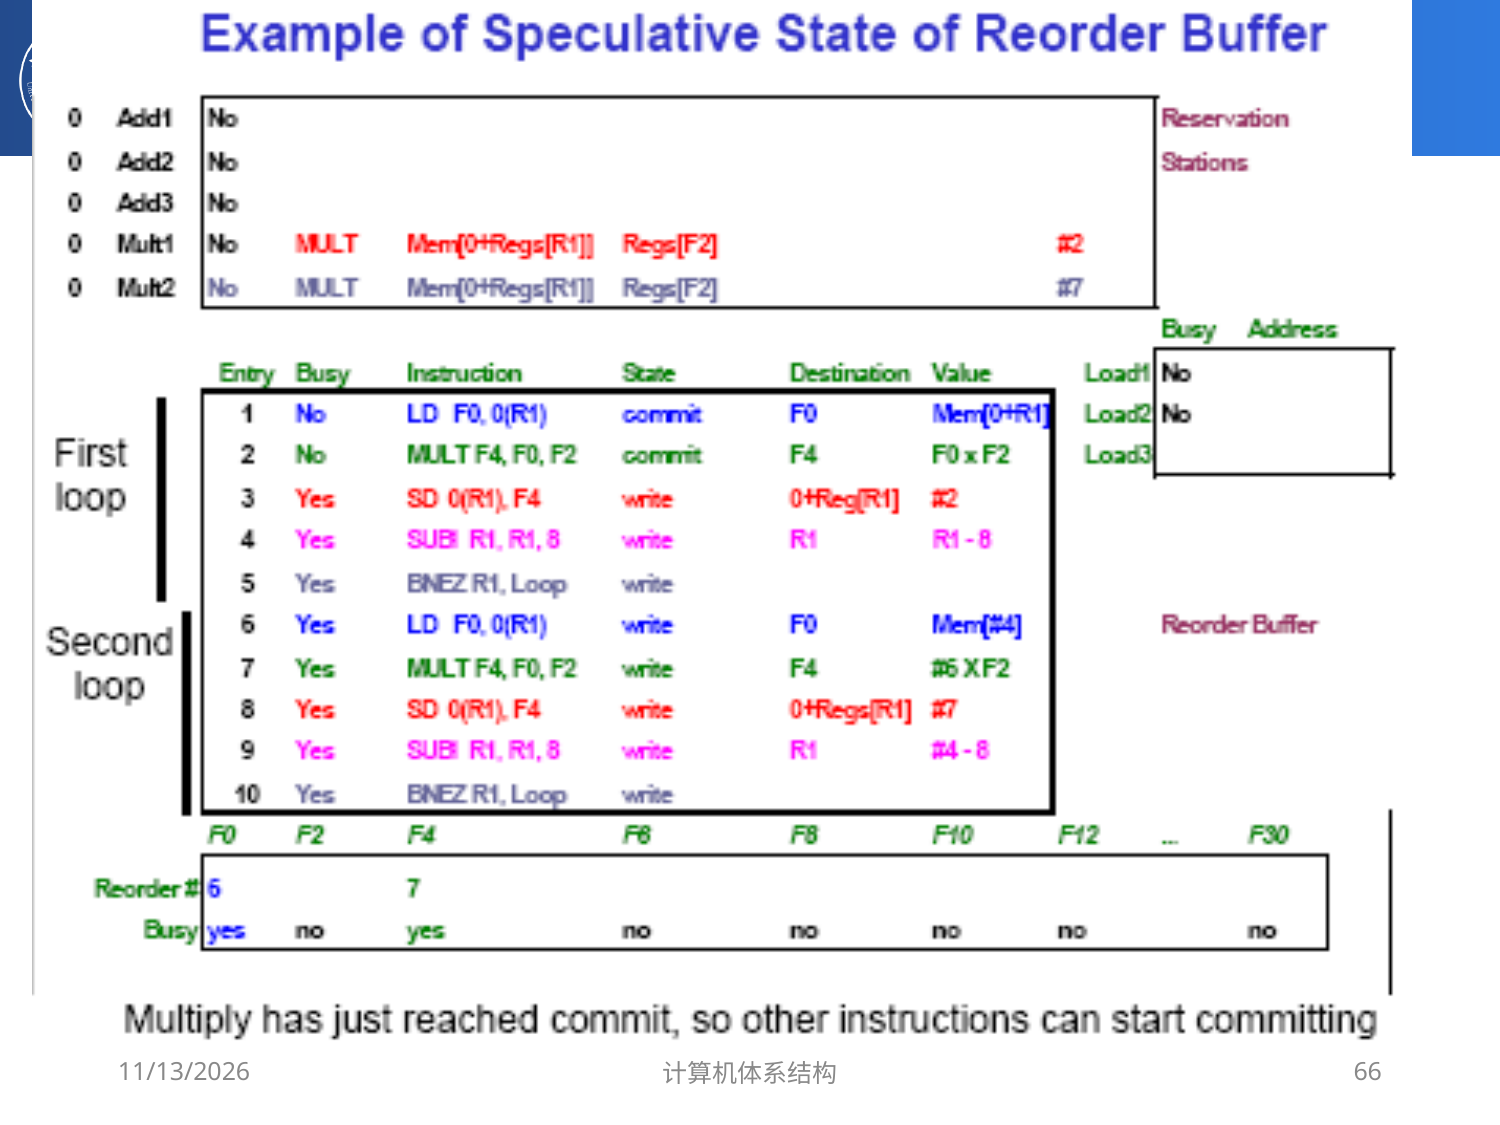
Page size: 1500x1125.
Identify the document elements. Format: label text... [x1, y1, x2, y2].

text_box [1059, 1059, 1397, 1103]
table_header Busy [1412, 0, 1417, 156]
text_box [496, 1059, 1004, 1103]
picture [19, 0, 1412, 1059]
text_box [103, 1059, 441, 1103]
